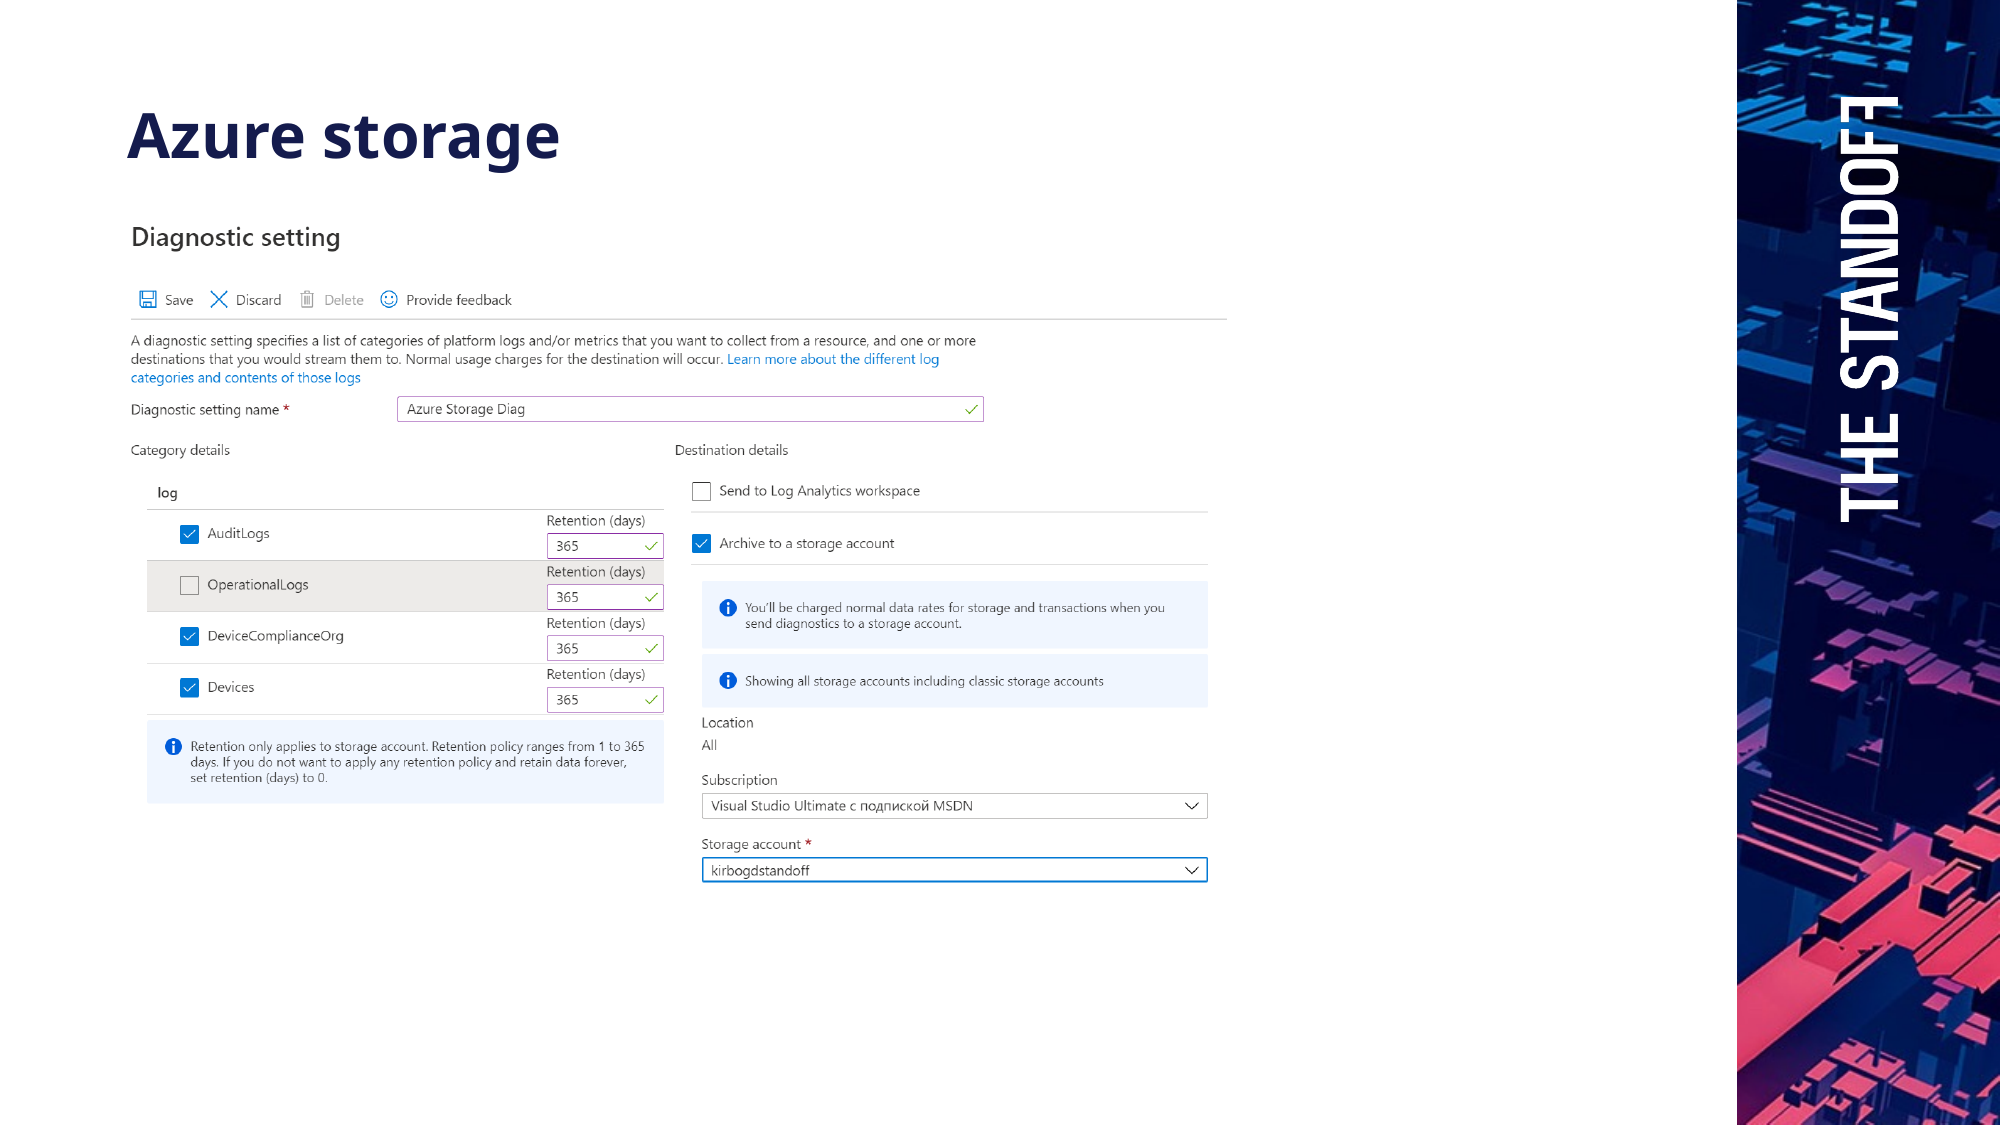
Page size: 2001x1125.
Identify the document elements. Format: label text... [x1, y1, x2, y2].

picture [112, 212, 1227, 912]
subtitle Azure storage [112, 97, 1613, 184]
picture [1737, 0, 2000, 1125]
